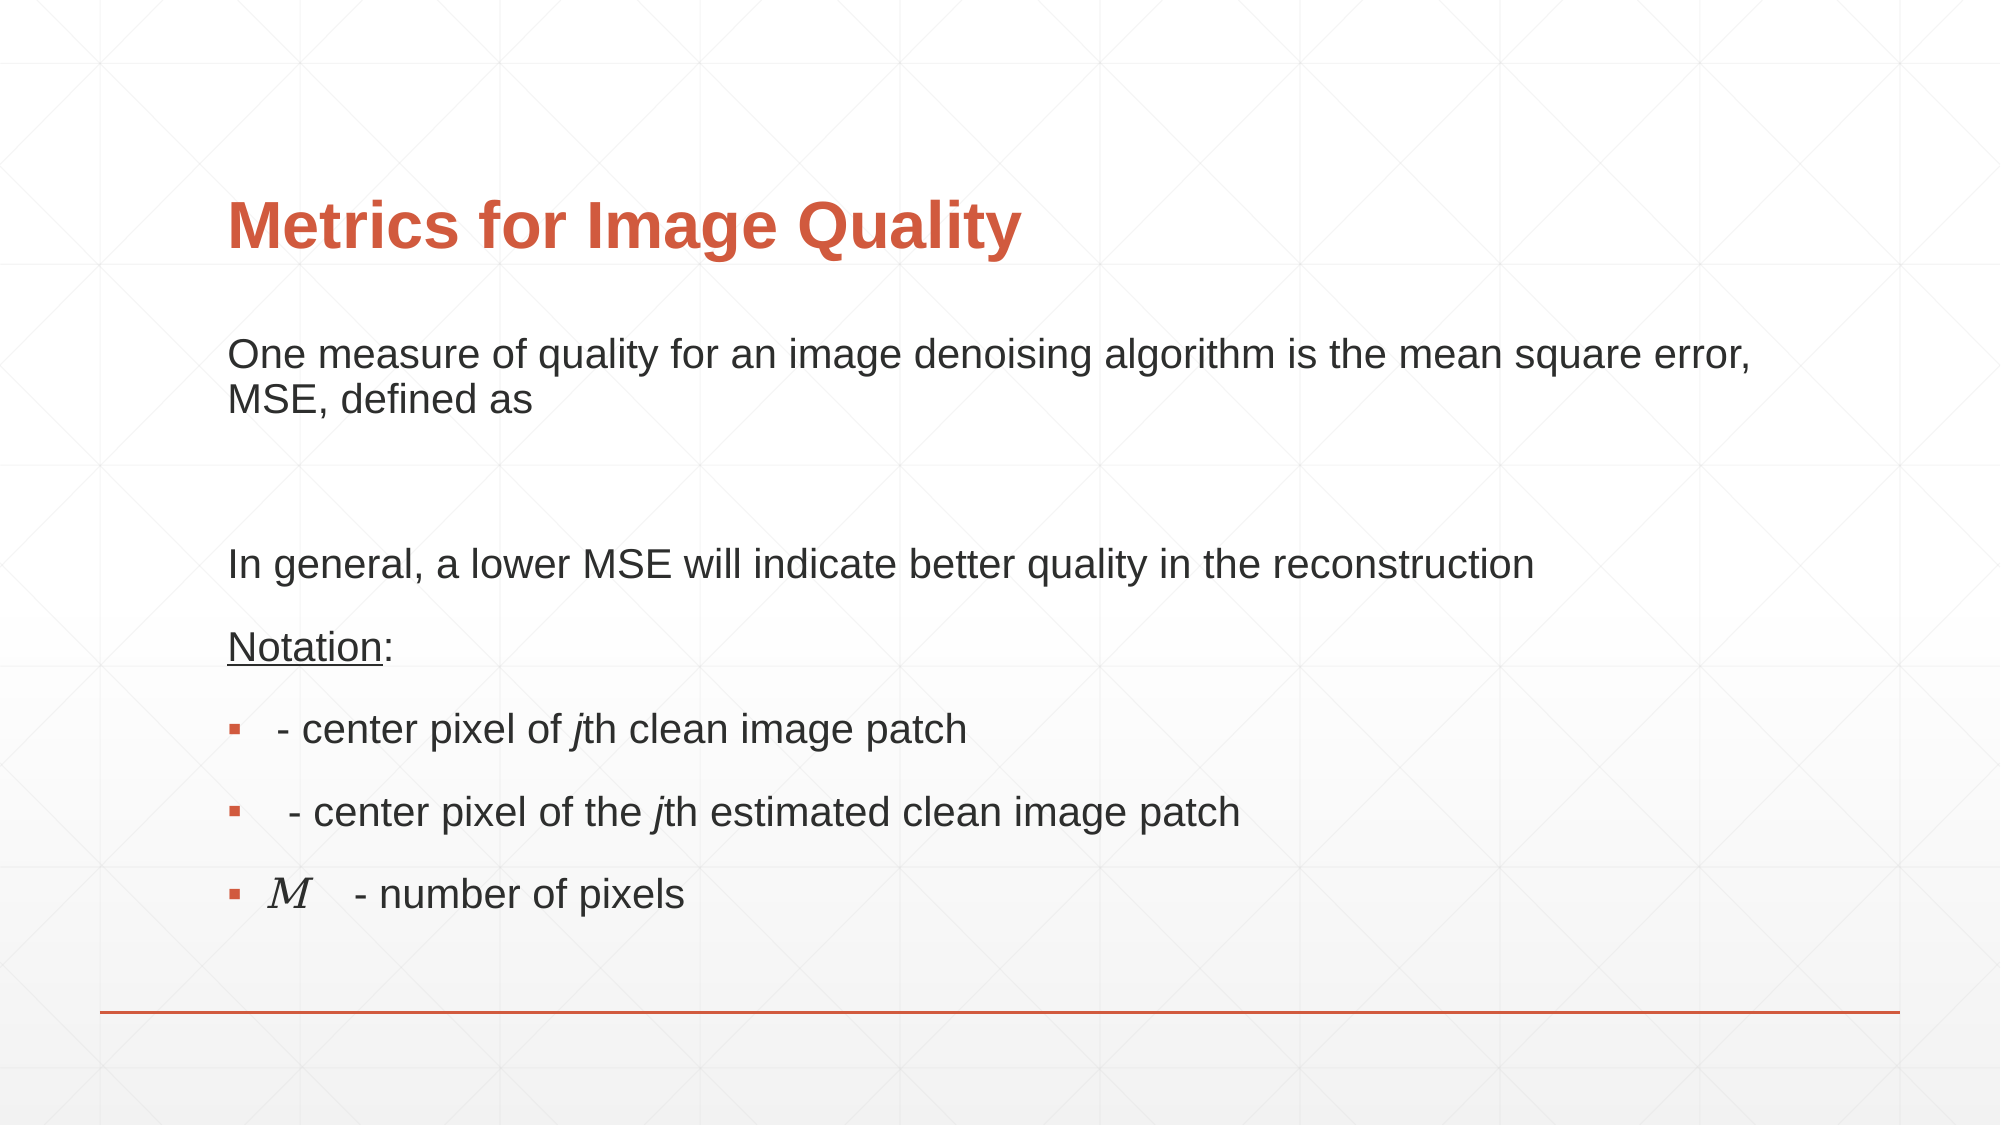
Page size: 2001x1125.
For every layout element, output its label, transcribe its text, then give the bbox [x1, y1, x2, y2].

title Metrics for Image Quality [212, 82, 1788, 271]
